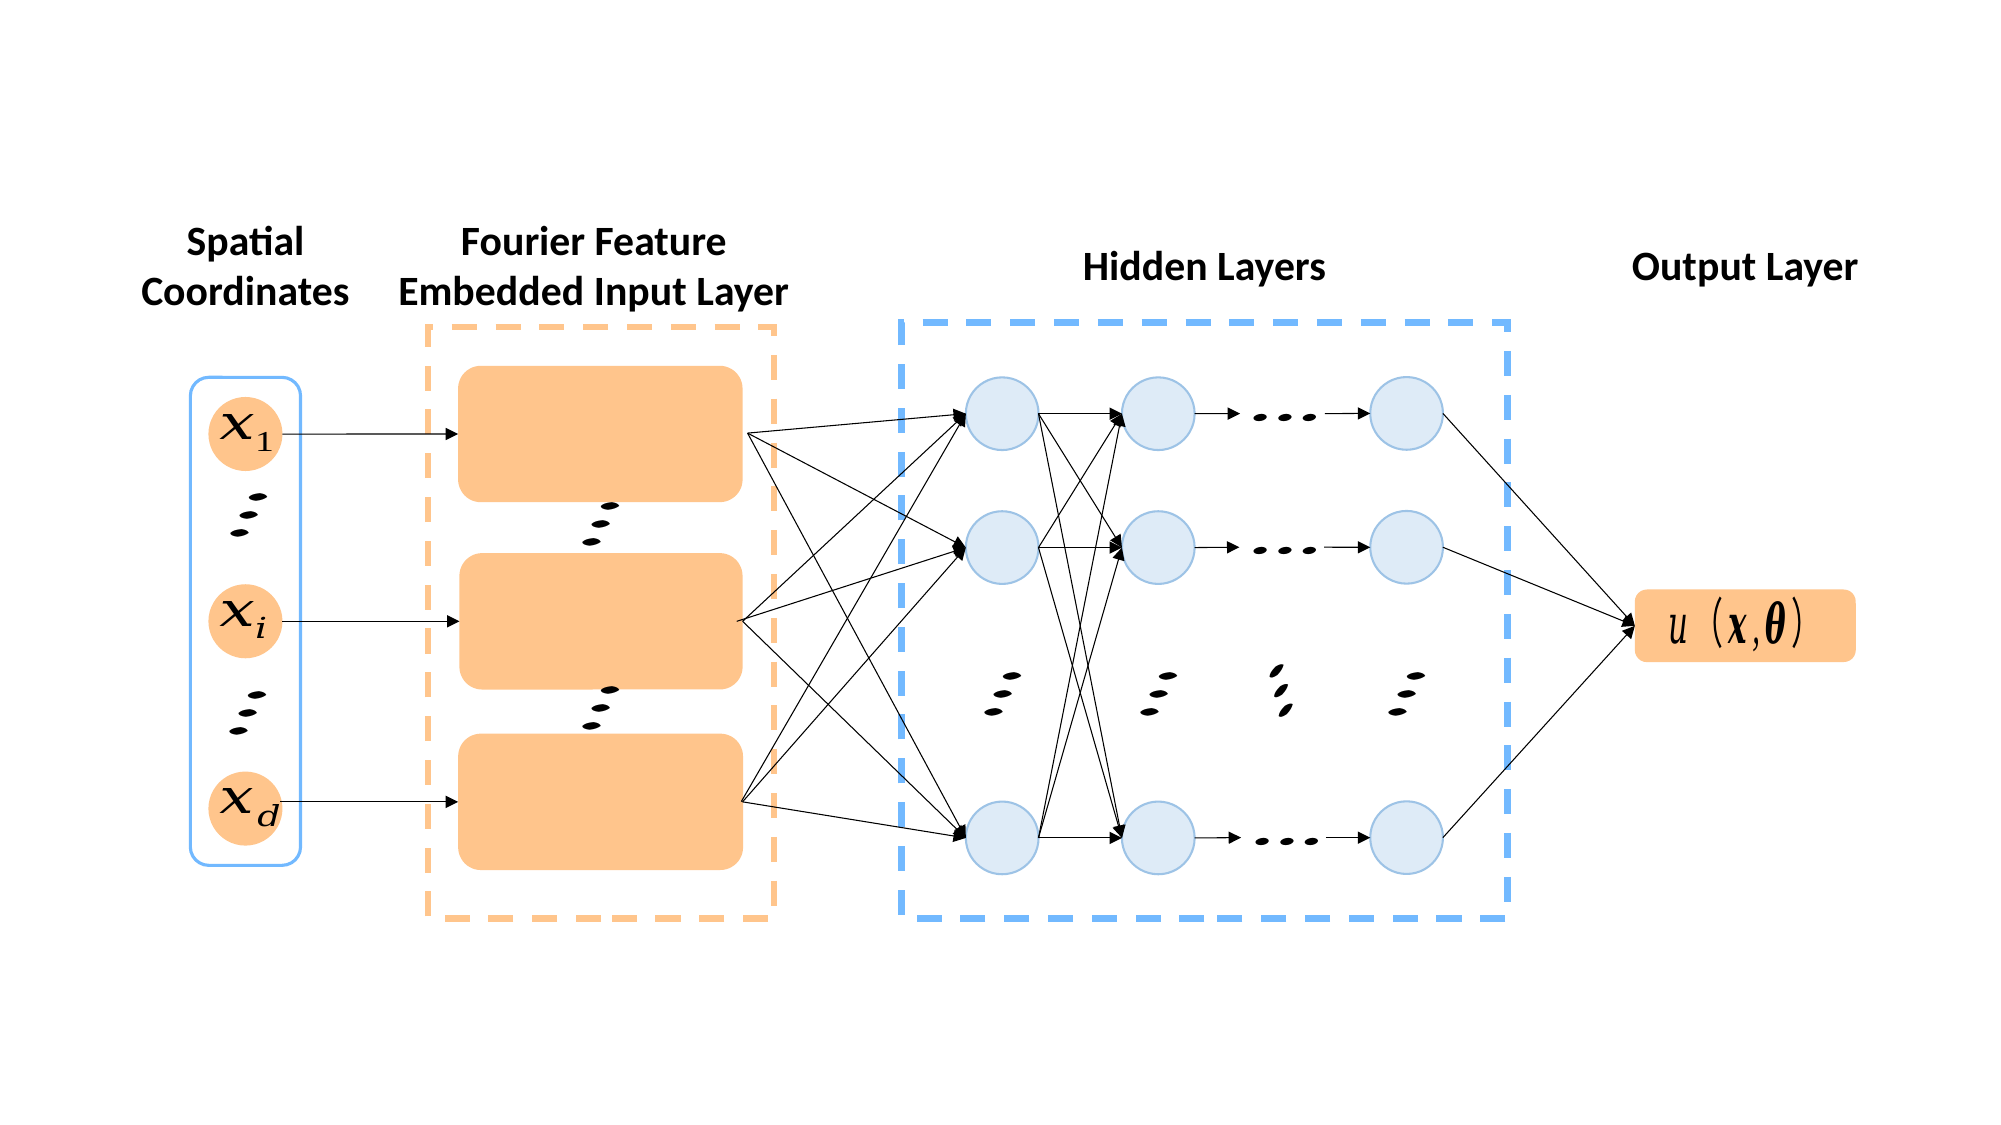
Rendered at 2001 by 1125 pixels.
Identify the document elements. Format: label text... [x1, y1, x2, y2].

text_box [742, 801, 966, 838]
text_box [190, 377, 301, 866]
text_box Spatial Coordinates [126, 206, 365, 322]
text_box [1121, 376, 1196, 452]
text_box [1038, 413, 1122, 838]
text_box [1442, 547, 1635, 625]
text_box [964, 800, 1040, 876]
text_box Output Layer [1616, 231, 1874, 297]
text_box Fourier Feature Embedded Input Layer [383, 206, 805, 322]
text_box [1442, 413, 1635, 547]
text_box [1369, 509, 1442, 585]
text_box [742, 547, 966, 801]
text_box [741, 413, 966, 802]
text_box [736, 547, 741, 622]
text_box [1442, 625, 1635, 838]
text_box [1634, 589, 1856, 663]
text_box [1120, 800, 1196, 876]
text_box [1122, 510, 1196, 585]
text_box [966, 510, 1038, 585]
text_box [427, 326, 775, 919]
text_box [1369, 800, 1444, 875]
text_box [964, 376, 1040, 452]
text_box [1369, 376, 1444, 451]
text_box Hidden Layers [1068, 231, 1341, 297]
text_box [901, 321, 1508, 920]
